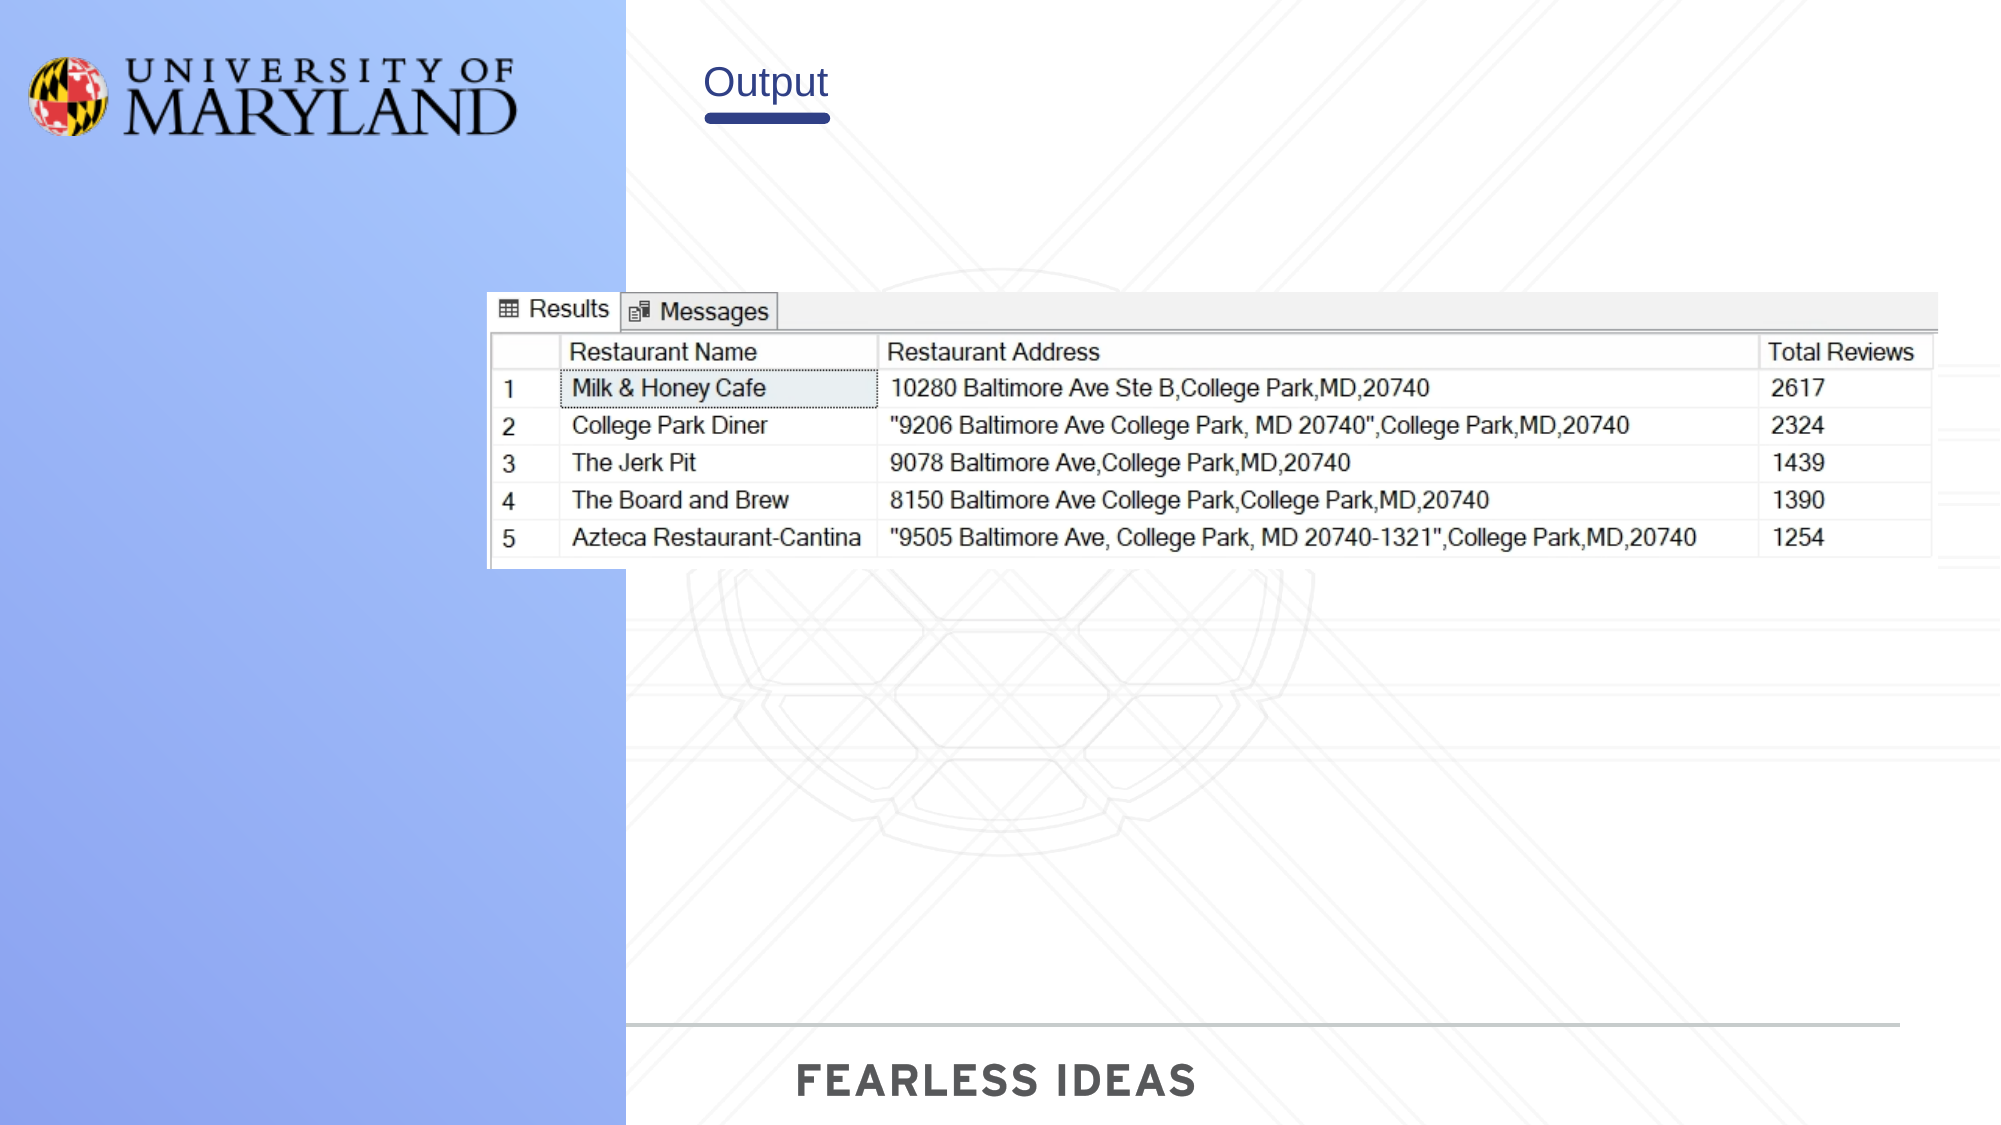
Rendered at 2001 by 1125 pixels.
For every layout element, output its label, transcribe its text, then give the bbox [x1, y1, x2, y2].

picture [27, 56, 519, 136]
text_box Output [688, 47, 1738, 113]
picture [486, 292, 1939, 569]
text_box [704, 113, 831, 124]
text_box [0, 0, 626, 1125]
picture [783, 1049, 1209, 1111]
